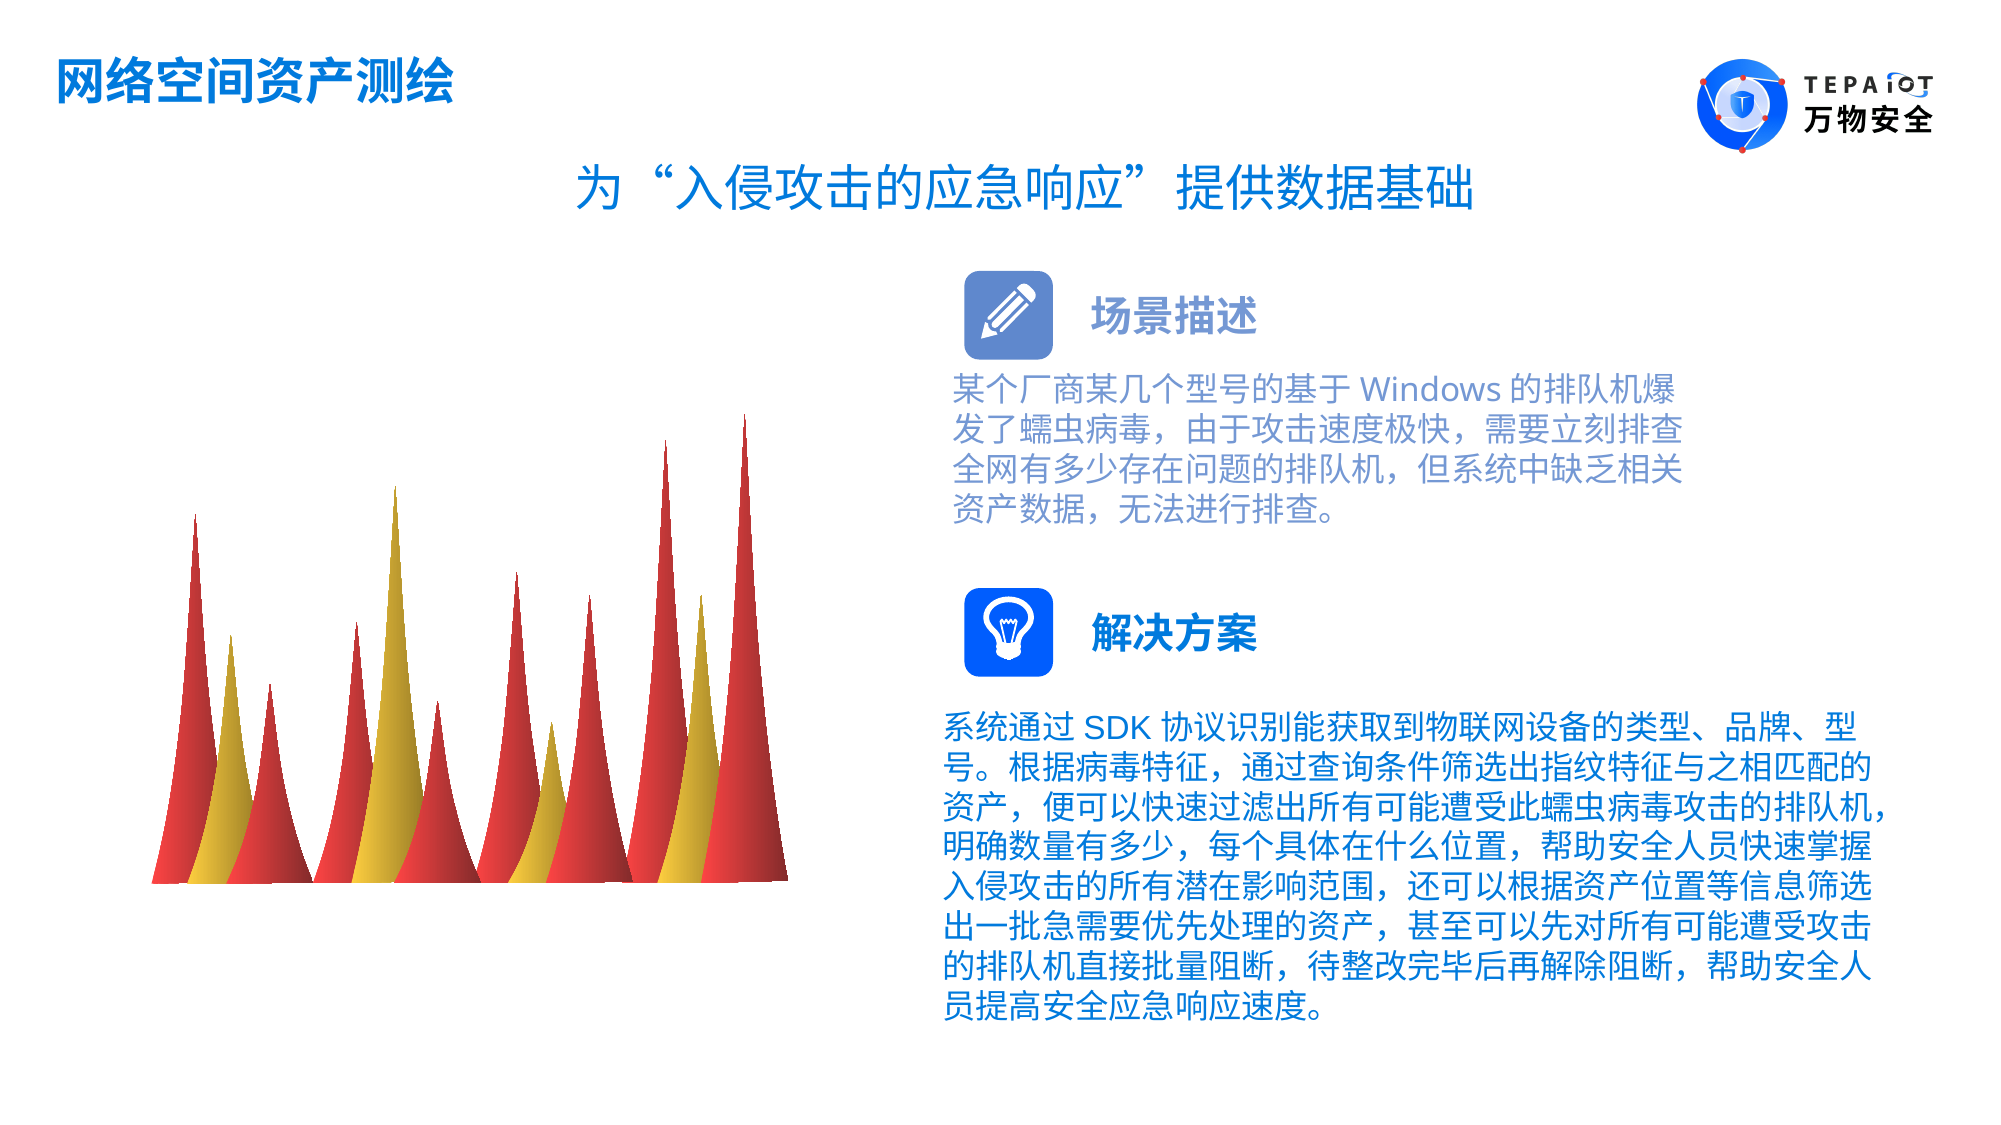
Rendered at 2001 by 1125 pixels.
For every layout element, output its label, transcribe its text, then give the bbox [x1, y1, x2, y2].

text_box [963, 587, 1055, 678]
picture [1670, 43, 1959, 167]
text_box 场景描述 [1075, 282, 1427, 349]
text_box 某个厂商某几个型号的基于Windows的排队机爆发了蠕虫病毒，由于攻击速度极快，需要立刻排查全网有多少存在问题的排队机，但系统中缺乏相关资产数据，无法进行排查。 [938, 360, 1713, 558]
text_box [980, 321, 998, 339]
text_box [1016, 283, 1036, 303]
text_box 解决方案 [1076, 599, 1428, 666]
text_box 系统通过SDK协议识别能获取到物联网设备的类型、品牌、型号。根据病毒特征，通过查询条件筛选出指纹特征与之相匹配的资产，便可以快速过滤出所有可能遭受此蠕虫病毒攻击的排队机，明确数量有多少，每个具体在什么位置，帮助安全人员快速掌握入侵攻击的所有潜在影响范围，还可以根据资产位置等信息筛选出一批急需要优先处理的资产，甚至可以先对所有可能遭受攻击的排队机直接批量阻断，待整改完毕后再解除阻断，帮助安全人员提高安全应急响应速度。 [927, 698, 1896, 883]
text_box [963, 269, 1054, 360]
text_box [985, 599, 1032, 660]
text_box [991, 295, 1025, 328]
text_box 为“入侵攻击的应急响应”提供数据基础 [560, 149, 1490, 224]
text_box [999, 302, 1029, 332]
text_box 网络空间资产测绘 [41, 42, 1676, 118]
text_box [987, 290, 1017, 320]
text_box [151, 414, 789, 885]
